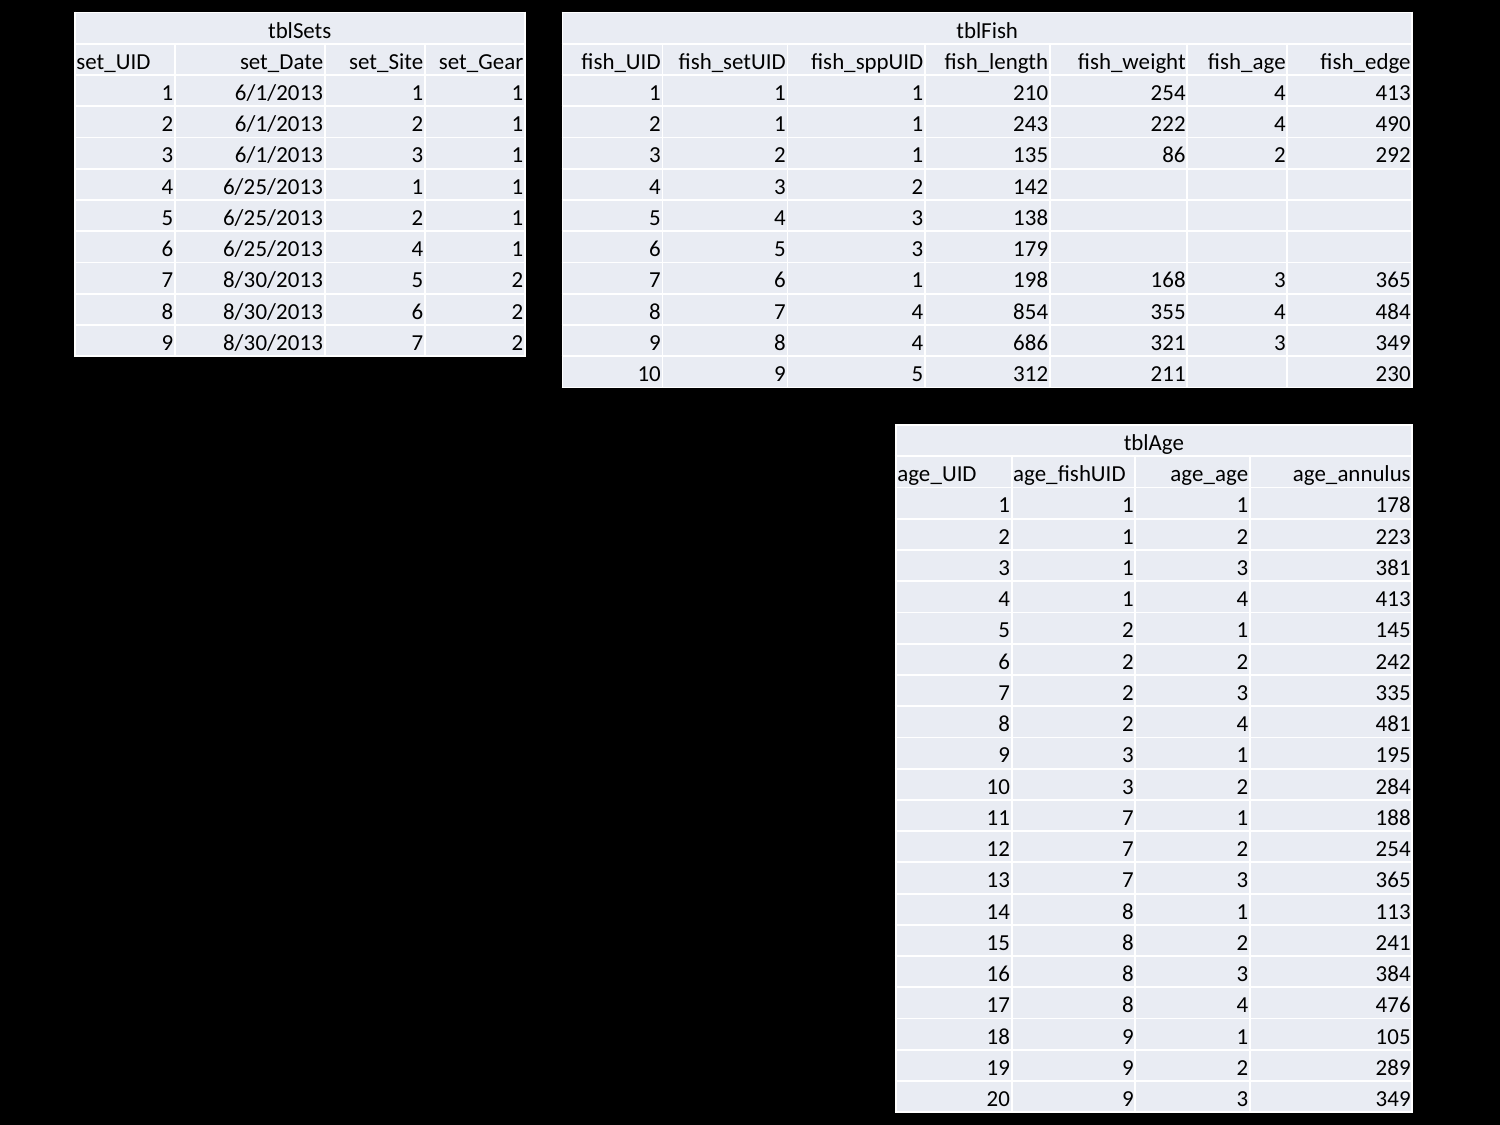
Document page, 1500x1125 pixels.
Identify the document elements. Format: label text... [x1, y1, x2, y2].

table_cell 4 [1136, 988, 1249, 1018]
table_cell 223 [1251, 520, 1411, 549]
table_cell 1 [426, 232, 524, 262]
table_cell 4 [1136, 707, 1249, 737]
table_cell 2 [897, 520, 1011, 549]
table_cell 241 [1251, 926, 1411, 955]
table_cell 11 [897, 801, 1011, 830]
table_cell 178 [1251, 488, 1411, 518]
table_cell 145 [1251, 613, 1411, 643]
table_cell 179 [926, 232, 1049, 262]
table_cell 8 [1013, 957, 1134, 986]
table_cell 14 [897, 895, 1011, 924]
table_cell 1 [1013, 582, 1134, 612]
table_cell 1 [663, 107, 787, 137]
table_header tblFish [563, 13, 1411, 43]
table_cell 1 [426, 107, 524, 137]
table_cell 2 [326, 201, 424, 230]
table_cell 2 [1188, 138, 1286, 168]
table_cell 2 [426, 263, 524, 293]
table_cell 6 [663, 263, 787, 293]
table_cell 2 [326, 107, 424, 137]
table_cell 2 [1013, 676, 1134, 705]
table_cell [1188, 201, 1286, 230]
table_cell 86 [1051, 138, 1186, 168]
table_cell 6/25/2013 [176, 232, 324, 262]
table_cell 15 [897, 926, 1011, 955]
table_cell 3 [788, 201, 924, 230]
table_cell 1 [663, 76, 787, 105]
table_cell set_Site [326, 45, 424, 74]
table_cell 1 [788, 76, 924, 105]
table_cell 1 [788, 107, 924, 137]
table_cell 3 [326, 138, 424, 168]
table_cell 6/1/2013 [176, 107, 324, 137]
table_cell 1 [1013, 488, 1134, 518]
table_cell 138 [926, 201, 1049, 230]
table_cell 1 [1136, 801, 1249, 830]
table_cell age_fishUID [1013, 457, 1134, 487]
table_cell 243 [926, 107, 1049, 137]
table_cell 2 [663, 138, 787, 168]
table_cell 1 [426, 201, 524, 230]
table_cell 3 [1013, 770, 1134, 799]
table_cell 8 [1013, 988, 1134, 1018]
table_cell 6 [326, 295, 424, 324]
table_cell 1 [76, 76, 174, 105]
table_cell 3 [76, 138, 174, 168]
table_cell 3 [563, 138, 662, 168]
table_cell 10 [897, 770, 1011, 799]
table_cell 1 [326, 170, 424, 199]
table_cell 5 [663, 232, 787, 262]
table_cell 3 [897, 551, 1011, 580]
table_cell 7 [563, 263, 662, 293]
table_cell 1 [426, 138, 524, 168]
table_cell 254 [1051, 76, 1186, 105]
table_cell 1 [1136, 738, 1249, 768]
table_cell [1188, 357, 1286, 387]
table_cell 2 [1136, 645, 1249, 674]
table_cell 7 [897, 676, 1011, 705]
table_cell fish_sppUID [788, 45, 924, 74]
table_cell 312 [926, 357, 1049, 387]
table_cell 210 [926, 76, 1049, 105]
table_cell fish_UID [563, 45, 662, 74]
table_cell 349 [1288, 326, 1411, 355]
table_cell fish_edge [1288, 45, 1411, 74]
table_cell 1 [788, 263, 924, 293]
table_cell [1288, 201, 1411, 230]
table_cell 1 [1136, 488, 1249, 518]
table_cell 8 [563, 295, 662, 324]
table_cell 335 [1251, 676, 1411, 705]
table_cell 2 [1013, 707, 1134, 737]
table_cell 4 [897, 582, 1011, 612]
table_cell 8 [897, 707, 1011, 737]
table_cell [1288, 232, 1411, 262]
table_cell 3 [1188, 263, 1286, 293]
table_cell 7 [663, 295, 787, 324]
table_cell 484 [1288, 295, 1411, 324]
table_cell 2 [426, 295, 524, 324]
table_cell 3 [788, 232, 924, 262]
table_cell [1188, 232, 1286, 262]
table_cell 3 [1136, 957, 1249, 986]
table_cell 4 [1188, 76, 1286, 105]
table_cell 20 [897, 1082, 1011, 1111]
table_cell 6/25/2013 [176, 201, 324, 230]
table_cell 1 [426, 170, 524, 199]
table_cell 365 [1288, 263, 1411, 293]
table_cell 292 [1288, 138, 1411, 168]
table_cell 7 [326, 326, 424, 355]
table_cell 13 [897, 863, 1011, 893]
table_cell [1051, 201, 1186, 230]
table_cell 384 [1251, 957, 1411, 986]
table_cell 8 [1013, 926, 1134, 955]
table_cell 1 [1013, 520, 1134, 549]
table_cell 17 [897, 988, 1011, 1018]
table_header tblSets [76, 13, 524, 43]
table_cell 3 [663, 170, 787, 199]
table_cell fish_age [1188, 45, 1286, 74]
table_cell 3 [1136, 676, 1249, 705]
table_cell 188 [1251, 801, 1411, 830]
table_cell 3 [1136, 863, 1249, 893]
table_cell 4 [663, 201, 787, 230]
table_cell 9 [563, 326, 662, 355]
table_cell 168 [1051, 263, 1186, 293]
table_cell 8/30/2013 [176, 326, 324, 355]
table_cell 211 [1051, 357, 1186, 387]
table_cell 490 [1288, 107, 1411, 137]
table_cell 1 [1136, 1019, 1249, 1049]
table_cell 1 [563, 76, 662, 105]
table_cell 2 [788, 170, 924, 199]
table_cell 3 [1188, 326, 1286, 355]
table_cell 10 [563, 357, 662, 387]
table_cell 413 [1251, 582, 1411, 612]
table_cell 355 [1051, 295, 1186, 324]
table_cell 9 [76, 326, 174, 355]
table_cell 321 [1051, 326, 1186, 355]
table_cell 7 [1013, 832, 1134, 861]
table_cell 8/30/2013 [176, 263, 324, 293]
table_cell 481 [1251, 707, 1411, 737]
table_cell 4 [76, 170, 174, 199]
table_cell 18 [897, 1019, 1011, 1049]
table_cell 9 [663, 357, 787, 387]
table_cell 254 [1251, 832, 1411, 861]
table_cell [1051, 170, 1186, 199]
table_cell [1051, 232, 1186, 262]
table_cell 5 [897, 613, 1011, 643]
table_cell 1 [1136, 613, 1249, 643]
table_cell 6/1/2013 [176, 76, 324, 105]
table_cell 2 [1136, 520, 1249, 549]
table_cell 4 [788, 295, 924, 324]
table_cell 2 [1136, 770, 1249, 799]
table_cell fish_weight [1051, 45, 1186, 74]
table_cell 8 [663, 326, 787, 355]
table_cell 349 [1251, 1082, 1411, 1111]
table_cell 381 [1251, 551, 1411, 580]
table_cell fish_length [926, 45, 1049, 74]
table_cell 16 [897, 957, 1011, 986]
table_cell 2 [426, 326, 524, 355]
table_cell 1 [426, 76, 524, 105]
table_cell 6 [897, 645, 1011, 674]
table_cell 1 [897, 488, 1011, 518]
table_cell 5 [76, 201, 174, 230]
table_cell 476 [1251, 988, 1411, 1018]
table_cell 4 [1188, 295, 1286, 324]
table_cell 5 [788, 357, 924, 387]
table_cell 195 [1251, 738, 1411, 768]
table_cell 2 [1136, 1051, 1249, 1080]
table_cell 6 [563, 232, 662, 262]
table_cell age_age [1136, 457, 1249, 487]
table_cell 230 [1288, 357, 1411, 387]
table_cell 2 [563, 107, 662, 137]
table_cell set_Gear [426, 45, 524, 74]
table_cell age_UID [897, 457, 1011, 487]
table_cell [1188, 170, 1286, 199]
table_cell 4 [1136, 582, 1249, 612]
table_cell 142 [926, 170, 1049, 199]
table_cell 5 [563, 201, 662, 230]
table_cell [1288, 170, 1411, 199]
table_cell 6/25/2013 [176, 170, 324, 199]
table_cell 8 [1013, 895, 1134, 924]
table_cell 1 [326, 76, 424, 105]
table_cell 854 [926, 295, 1049, 324]
table_cell 3 [1136, 551, 1249, 580]
table_cell 413 [1288, 76, 1411, 105]
table_cell 7 [76, 263, 174, 293]
table_cell 113 [1251, 895, 1411, 924]
table_cell 105 [1251, 1019, 1411, 1049]
table_cell 9 [1013, 1051, 1134, 1080]
table_cell 1 [1013, 551, 1134, 580]
table_cell 6/1/2013 [176, 138, 324, 168]
table_cell 9 [897, 738, 1011, 768]
table_cell 2 [1013, 645, 1134, 674]
table_cell 7 [1013, 863, 1134, 893]
table_cell 4 [788, 326, 924, 355]
table_cell 1 [1136, 895, 1249, 924]
table_cell 365 [1251, 863, 1411, 893]
table_cell 289 [1251, 1051, 1411, 1080]
table_cell 222 [1051, 107, 1186, 137]
table_cell 4 [563, 170, 662, 199]
table_cell 135 [926, 138, 1049, 168]
table_cell 3 [1013, 738, 1134, 768]
table_cell fish_setUID [663, 45, 787, 74]
table_cell 9 [1013, 1019, 1134, 1049]
table_cell 7 [1013, 801, 1134, 830]
table_cell 5 [326, 263, 424, 293]
table_cell 2 [1013, 613, 1134, 643]
table_cell 9 [1013, 1082, 1134, 1111]
table_cell set_UID [76, 45, 174, 74]
table_header tblAge [897, 426, 1411, 455]
table_cell 12 [897, 832, 1011, 861]
table_cell 284 [1251, 770, 1411, 799]
table_cell 1 [788, 138, 924, 168]
table_cell 3 [1136, 1082, 1249, 1111]
table_cell 4 [326, 232, 424, 262]
table_cell 242 [1251, 645, 1411, 674]
table_cell 8/30/2013 [176, 295, 324, 324]
table_cell 8 [76, 295, 174, 324]
table_cell 6 [76, 232, 174, 262]
table_cell 686 [926, 326, 1049, 355]
table_cell 4 [1188, 107, 1286, 137]
table_cell age_annulus [1251, 457, 1411, 487]
table_cell 2 [1136, 832, 1249, 861]
table_cell set_Date [176, 45, 324, 74]
table_cell 2 [76, 107, 174, 137]
table_cell 2 [1136, 926, 1249, 955]
table_cell 19 [897, 1051, 1011, 1080]
table_cell 198 [926, 263, 1049, 293]
